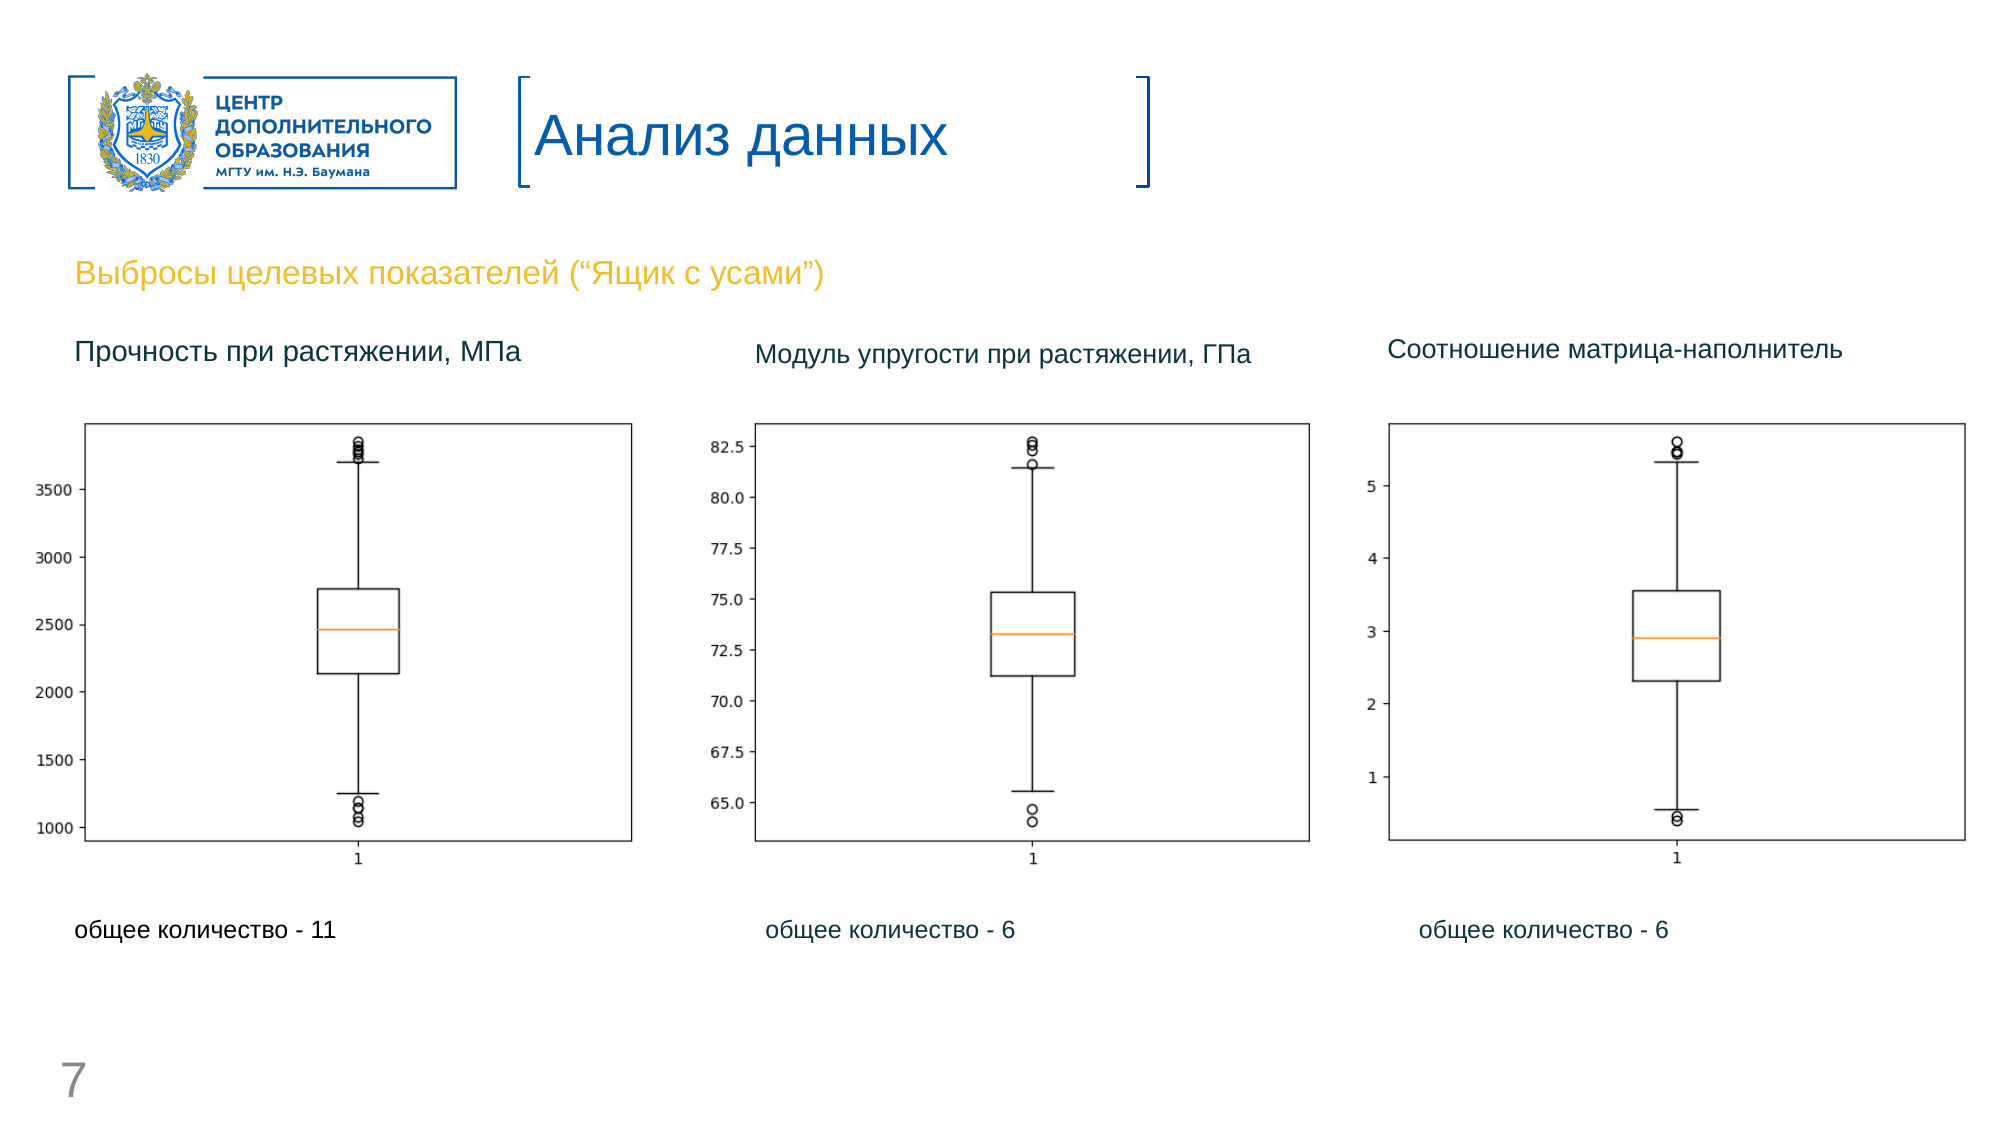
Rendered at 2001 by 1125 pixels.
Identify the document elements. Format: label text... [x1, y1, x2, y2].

picture [699, 412, 1320, 879]
text_box Выбросы целевых показателей (“Ящик с усами”) [59, 223, 1228, 276]
text_box Модуль упругости при растяжении, ГПа [739, 312, 1296, 390]
text_box общее количество - 6 [750, 890, 1306, 969]
text_box общее количество - 11 [59, 890, 615, 969]
slide_number ‹#› [44, 1055, 139, 1101]
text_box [519, 76, 1150, 187]
picture [24, 412, 677, 879]
text_box общее количество - 6 [1403, 890, 1960, 969]
picture [1355, 412, 1976, 878]
picture [68, 73, 457, 192]
text_box Прочность при растяжении, МПа [59, 307, 615, 385]
text_box Соотношение матрица-наполнитель [1372, 307, 1928, 385]
